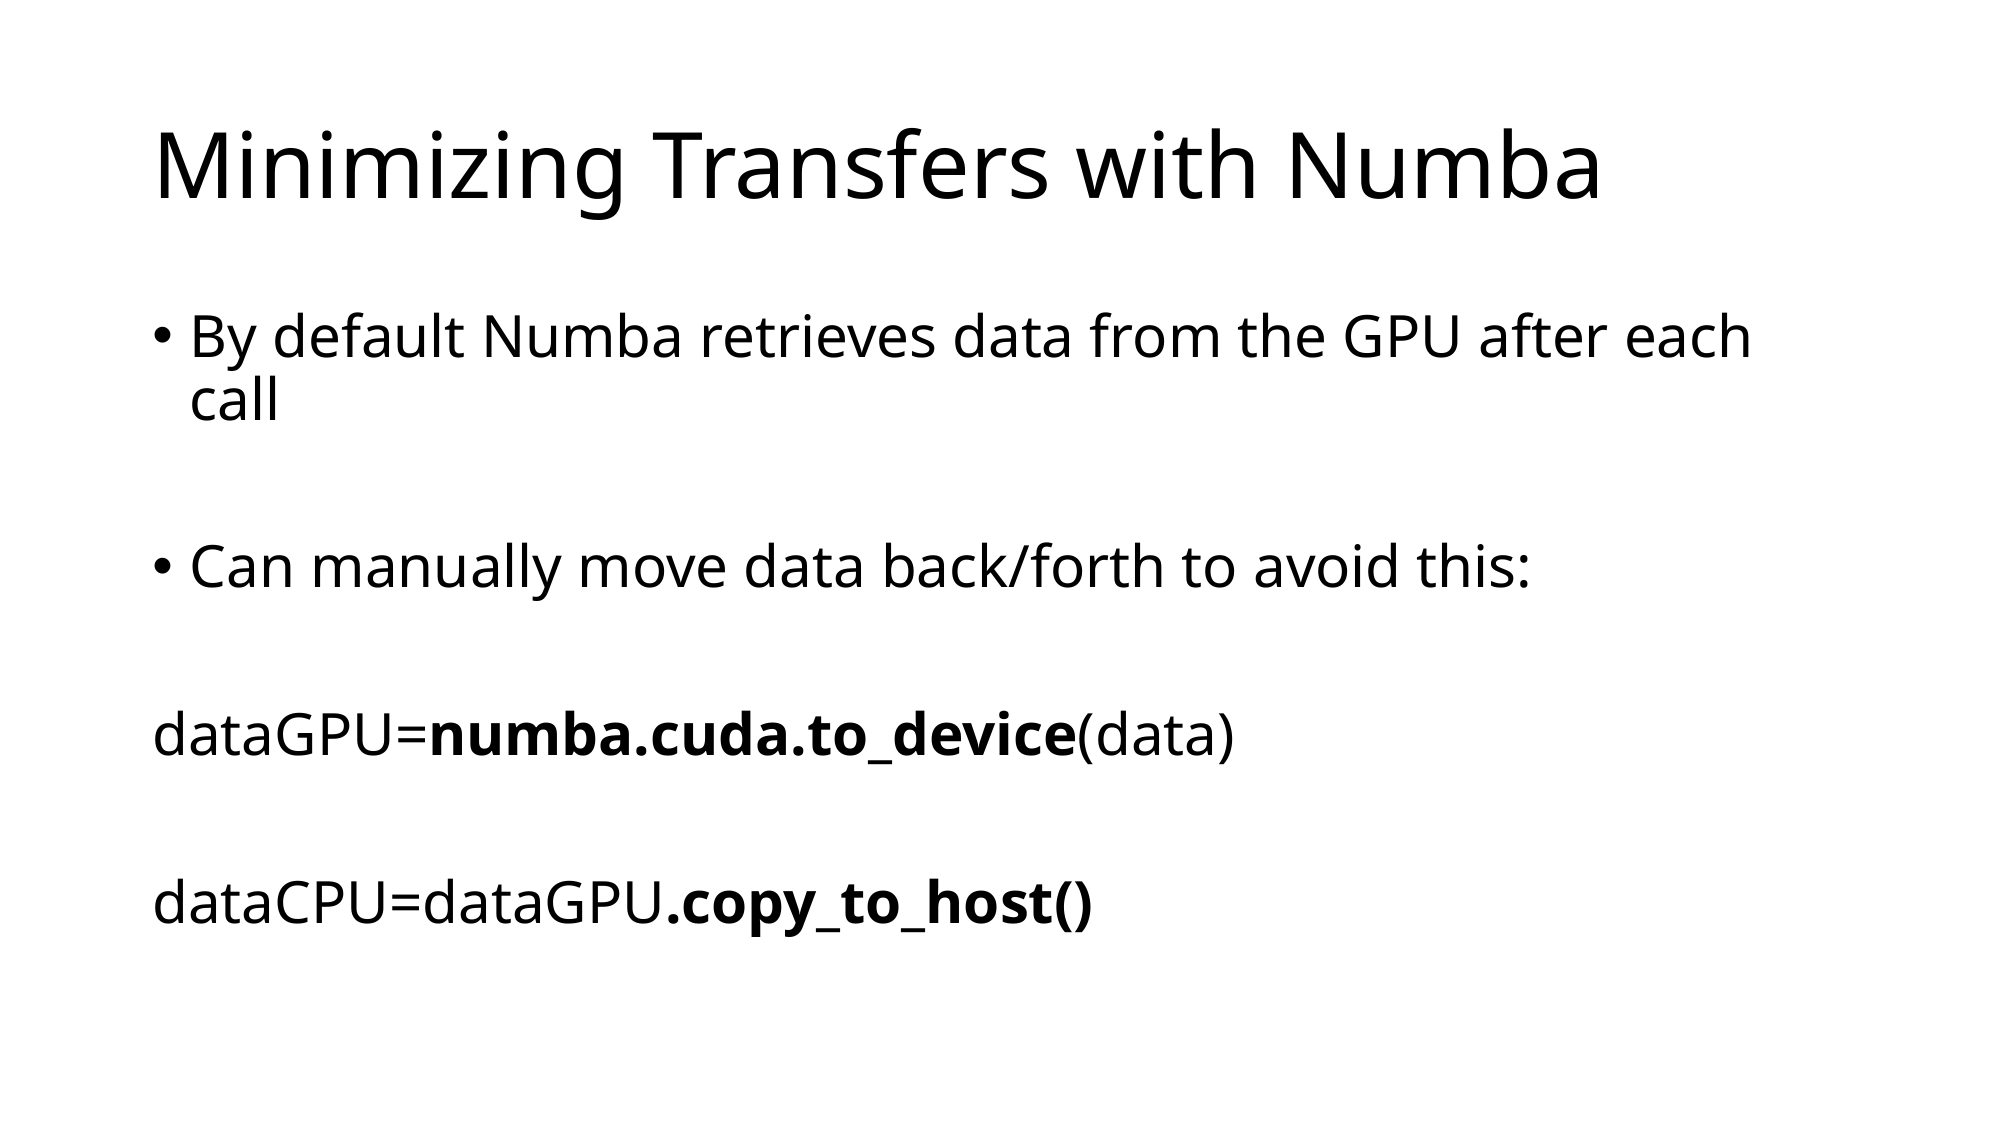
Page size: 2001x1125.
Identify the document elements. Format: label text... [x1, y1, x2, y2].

title Minimizing Transfers with Numba [137, 59, 1863, 278]
list By default Numba retrieves data from the GPU after each call Can manually move data back/forth to avoid this: dataGPU=numba.cuda.to_device(data) dataCPU=dataGPU.copy_to_host() [137, 299, 1863, 1014]
